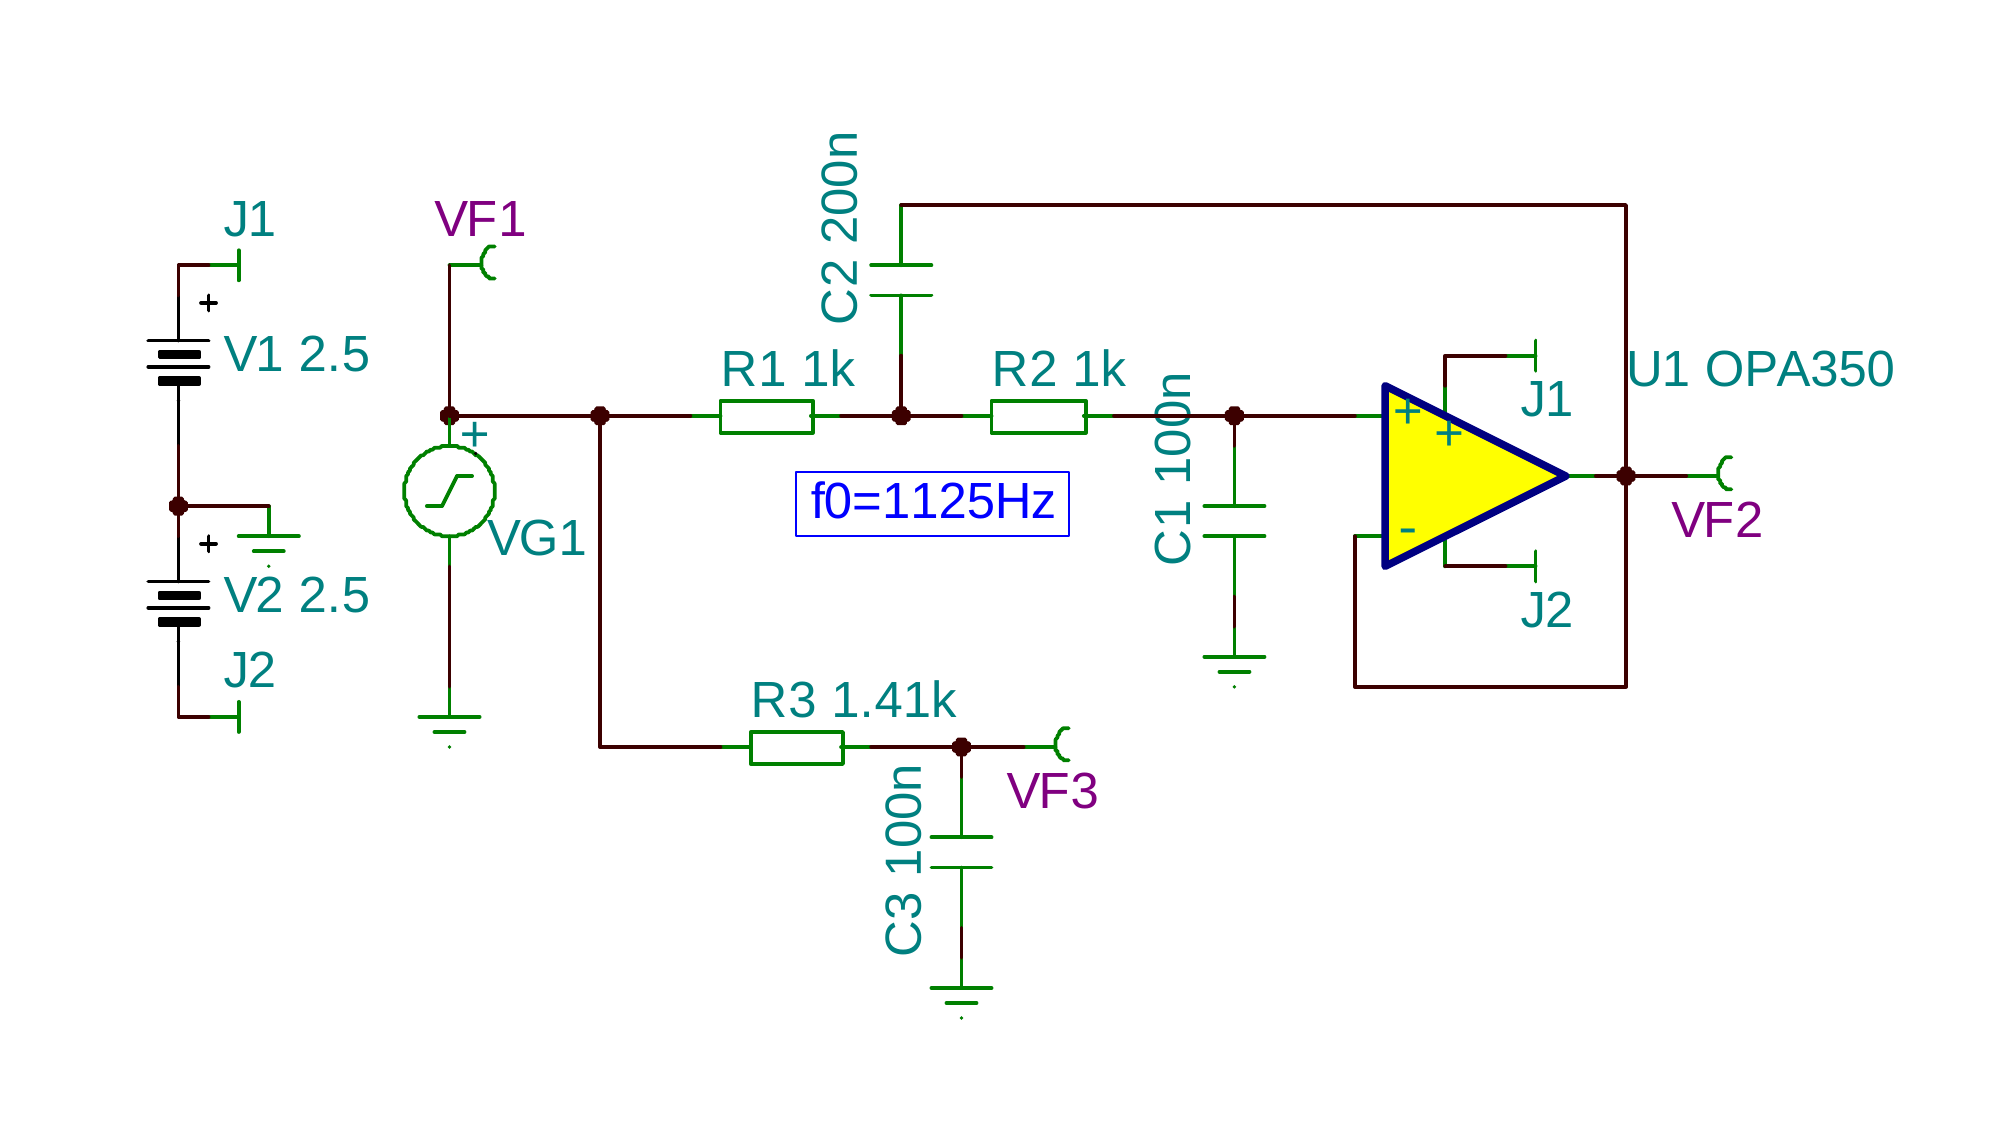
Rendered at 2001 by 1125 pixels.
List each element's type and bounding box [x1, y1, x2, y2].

picture [72, 54, 1969, 1094]
